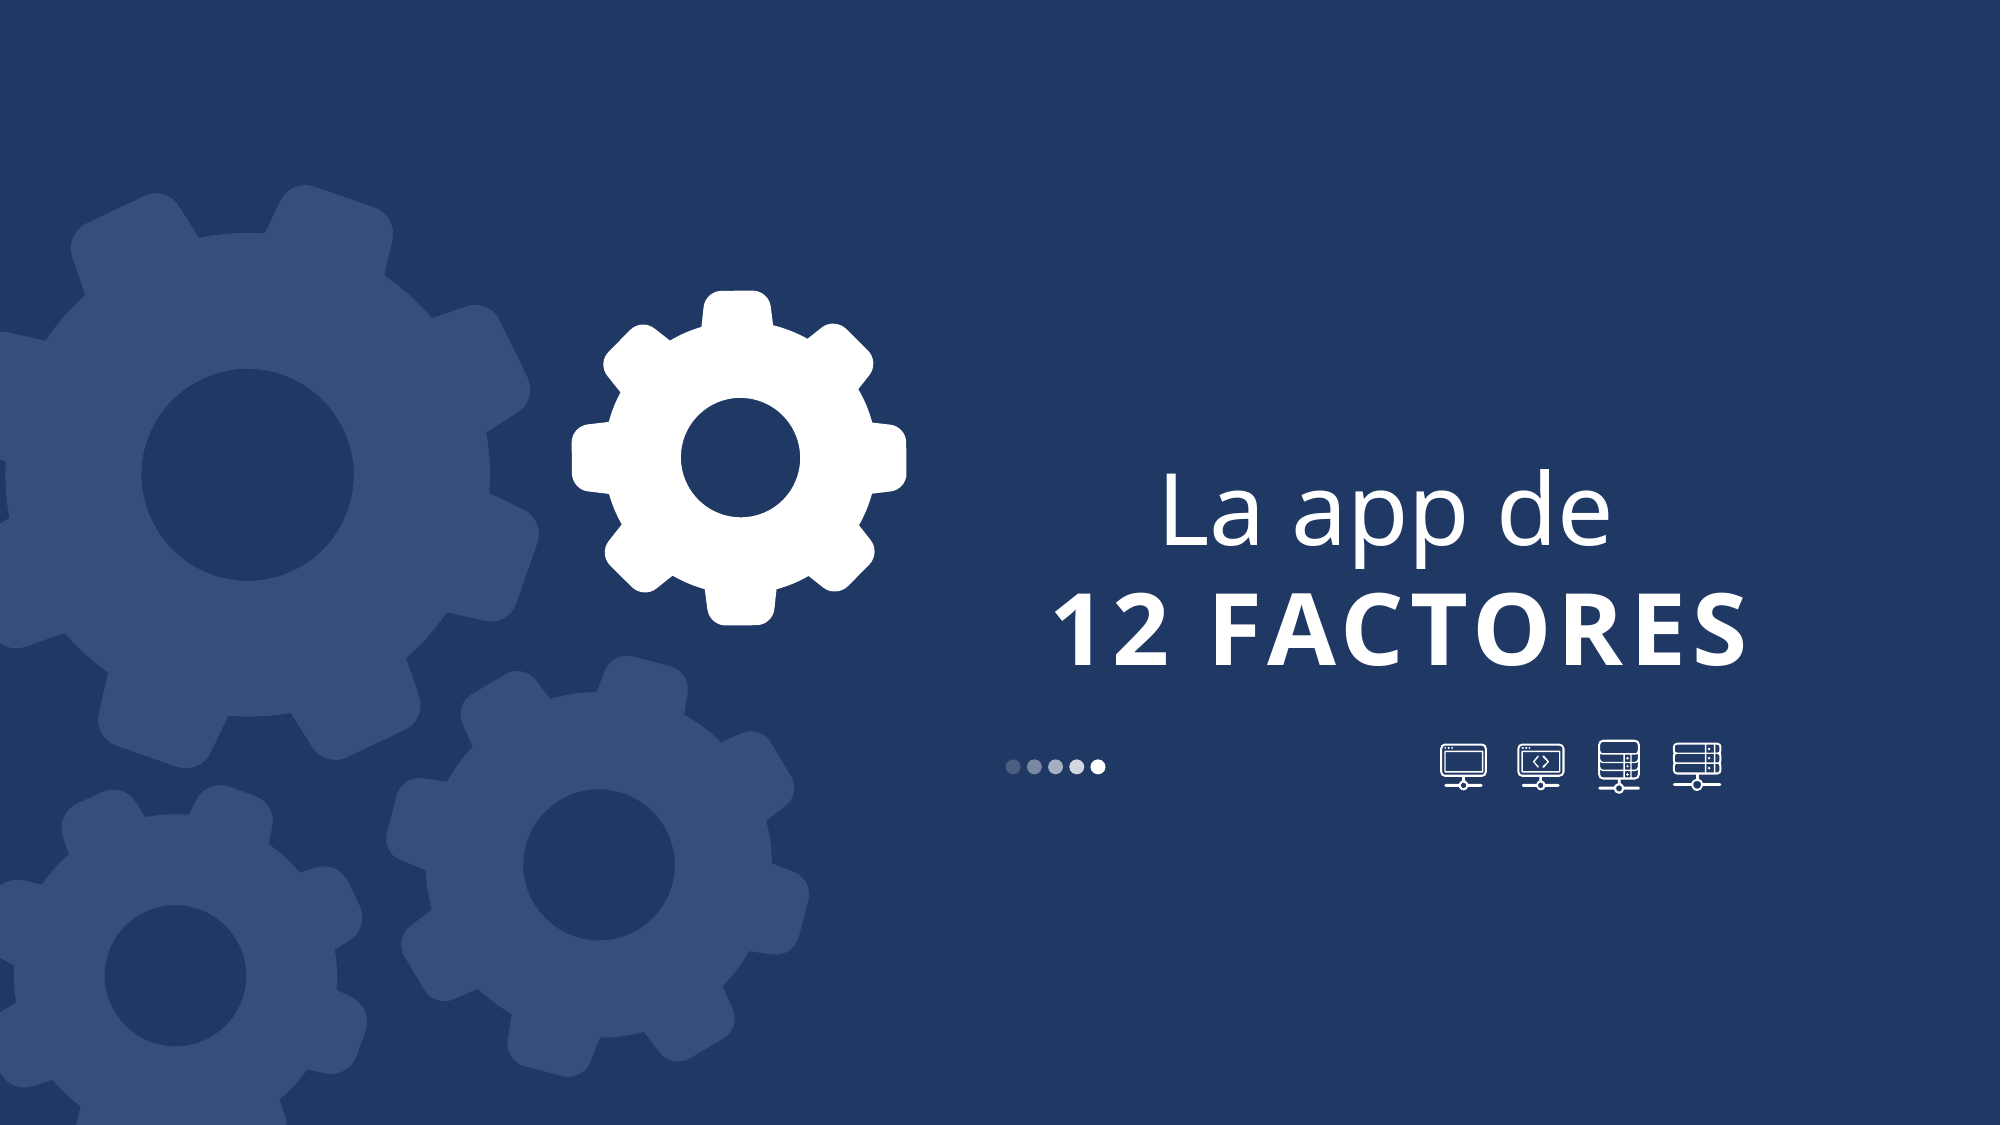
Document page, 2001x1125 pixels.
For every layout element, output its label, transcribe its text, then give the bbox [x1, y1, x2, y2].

text_box La app de 12 FACTORES [997, 438, 1801, 694]
text_box [1517, 743, 1565, 791]
text_box [1672, 742, 1722, 791]
text_box [1598, 739, 1640, 794]
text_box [0, 231, 845, 1125]
text_box [845, 327, 907, 589]
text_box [1005, 759, 1106, 775]
text_box [1440, 743, 1487, 791]
